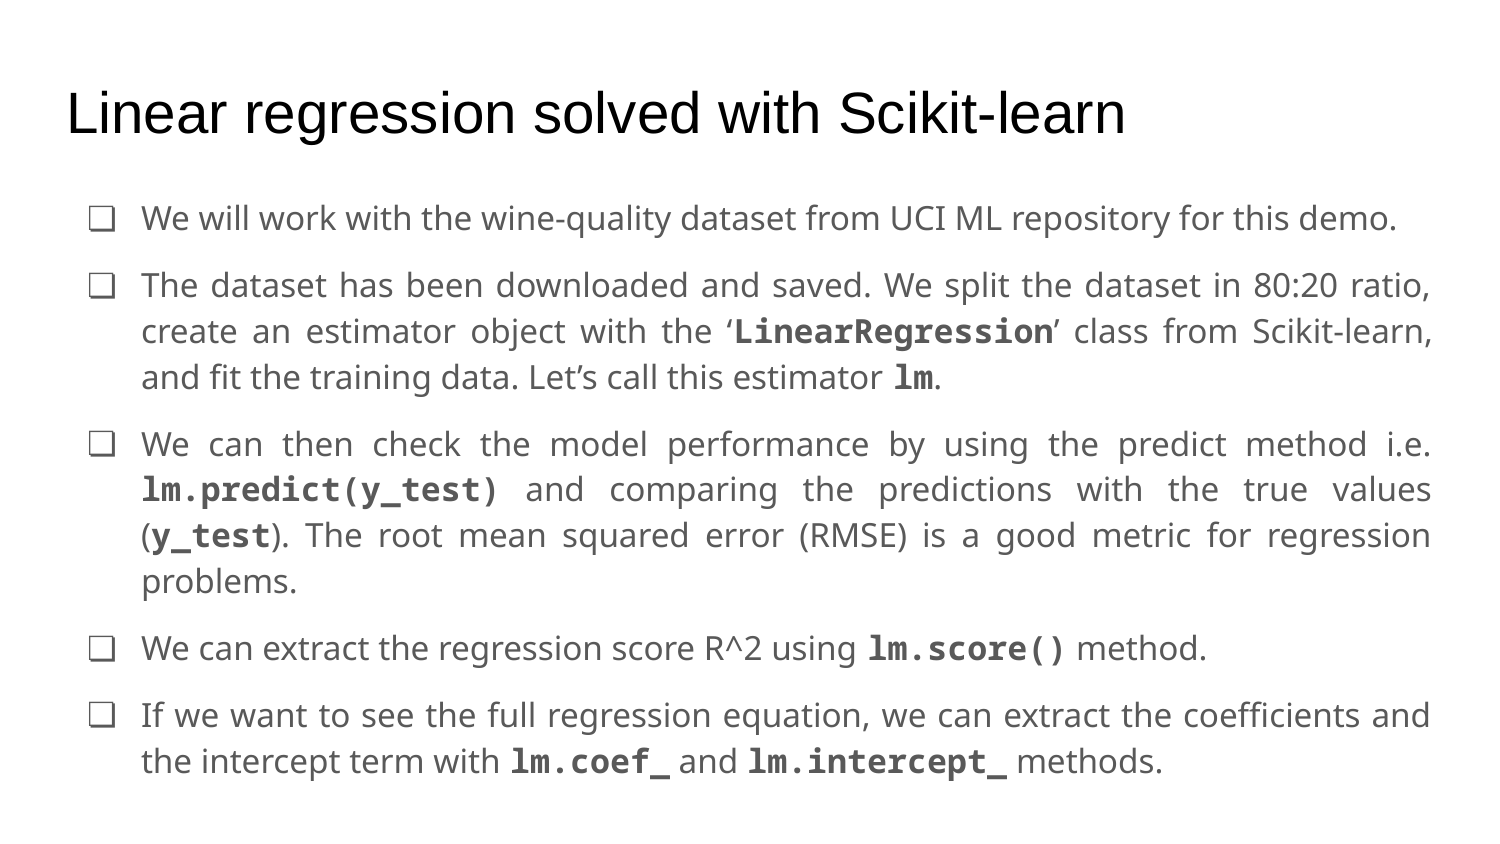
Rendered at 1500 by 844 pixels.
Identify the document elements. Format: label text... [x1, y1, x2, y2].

list We will work with the wine-quality dataset from UCI ML repository for this demo. The dataset has been downloaded and saved. We split the dataset in 80:20 ratio, create an estimator object with the ‘LinearRegression’ class from Scikit-learn, and fit the training data. Let’s call this estimator lm. We can then check the model performance by using the predict method i.e. lm.predict(y_test) and comparing the predictions with the true values (y_test). The root mean squared error (RMSE) is a good metric for regression problems. We can extract the regression score R^2 using lm.score() method. If we want to see the full regression equation, we can extract the coefficients and the intercept term with lm.coef_ and lm.intercept_ methods. [51, 176, 1449, 757]
title Linear regression solved with Scikit-learn [51, 60, 1449, 155]
